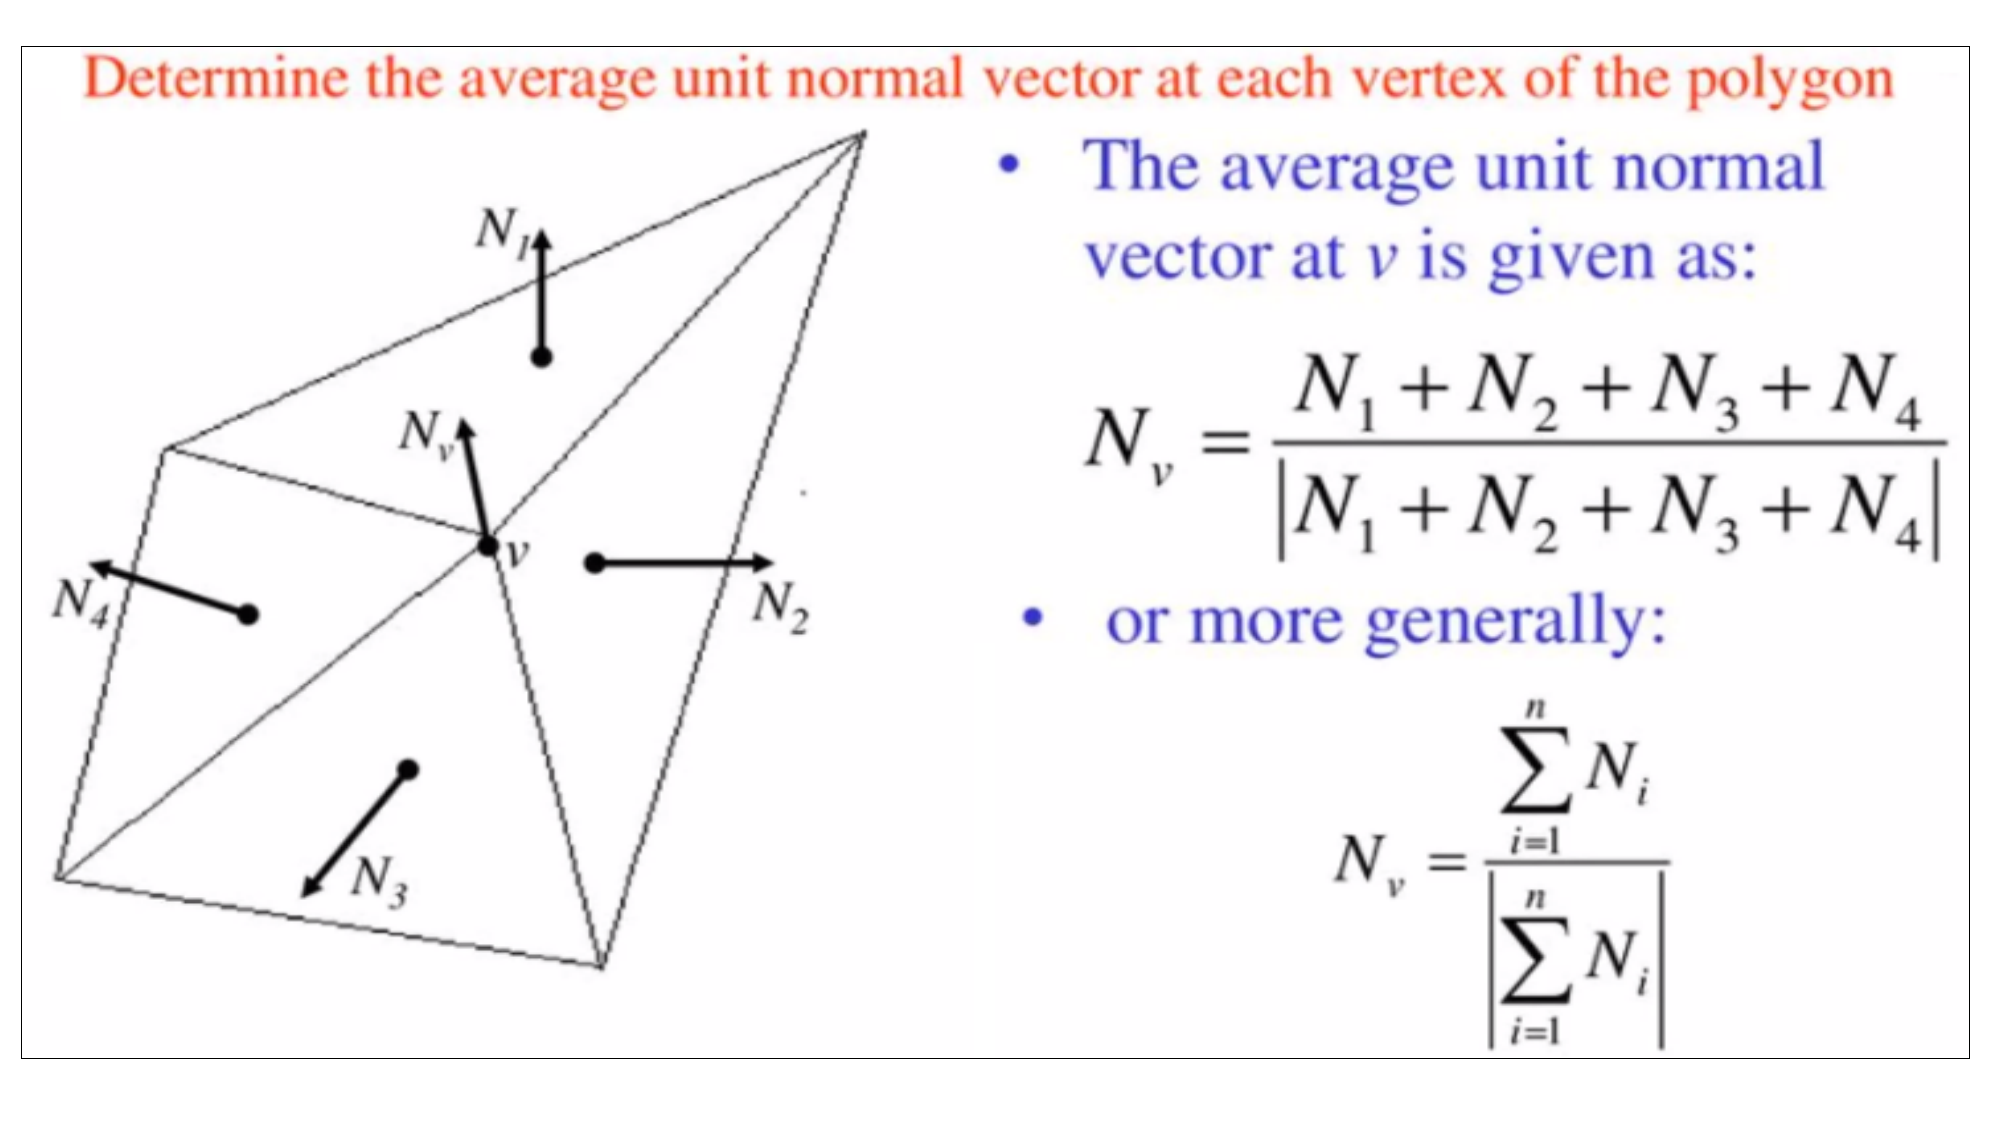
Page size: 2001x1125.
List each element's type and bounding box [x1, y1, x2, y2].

picture [21, 46, 1970, 1059]
